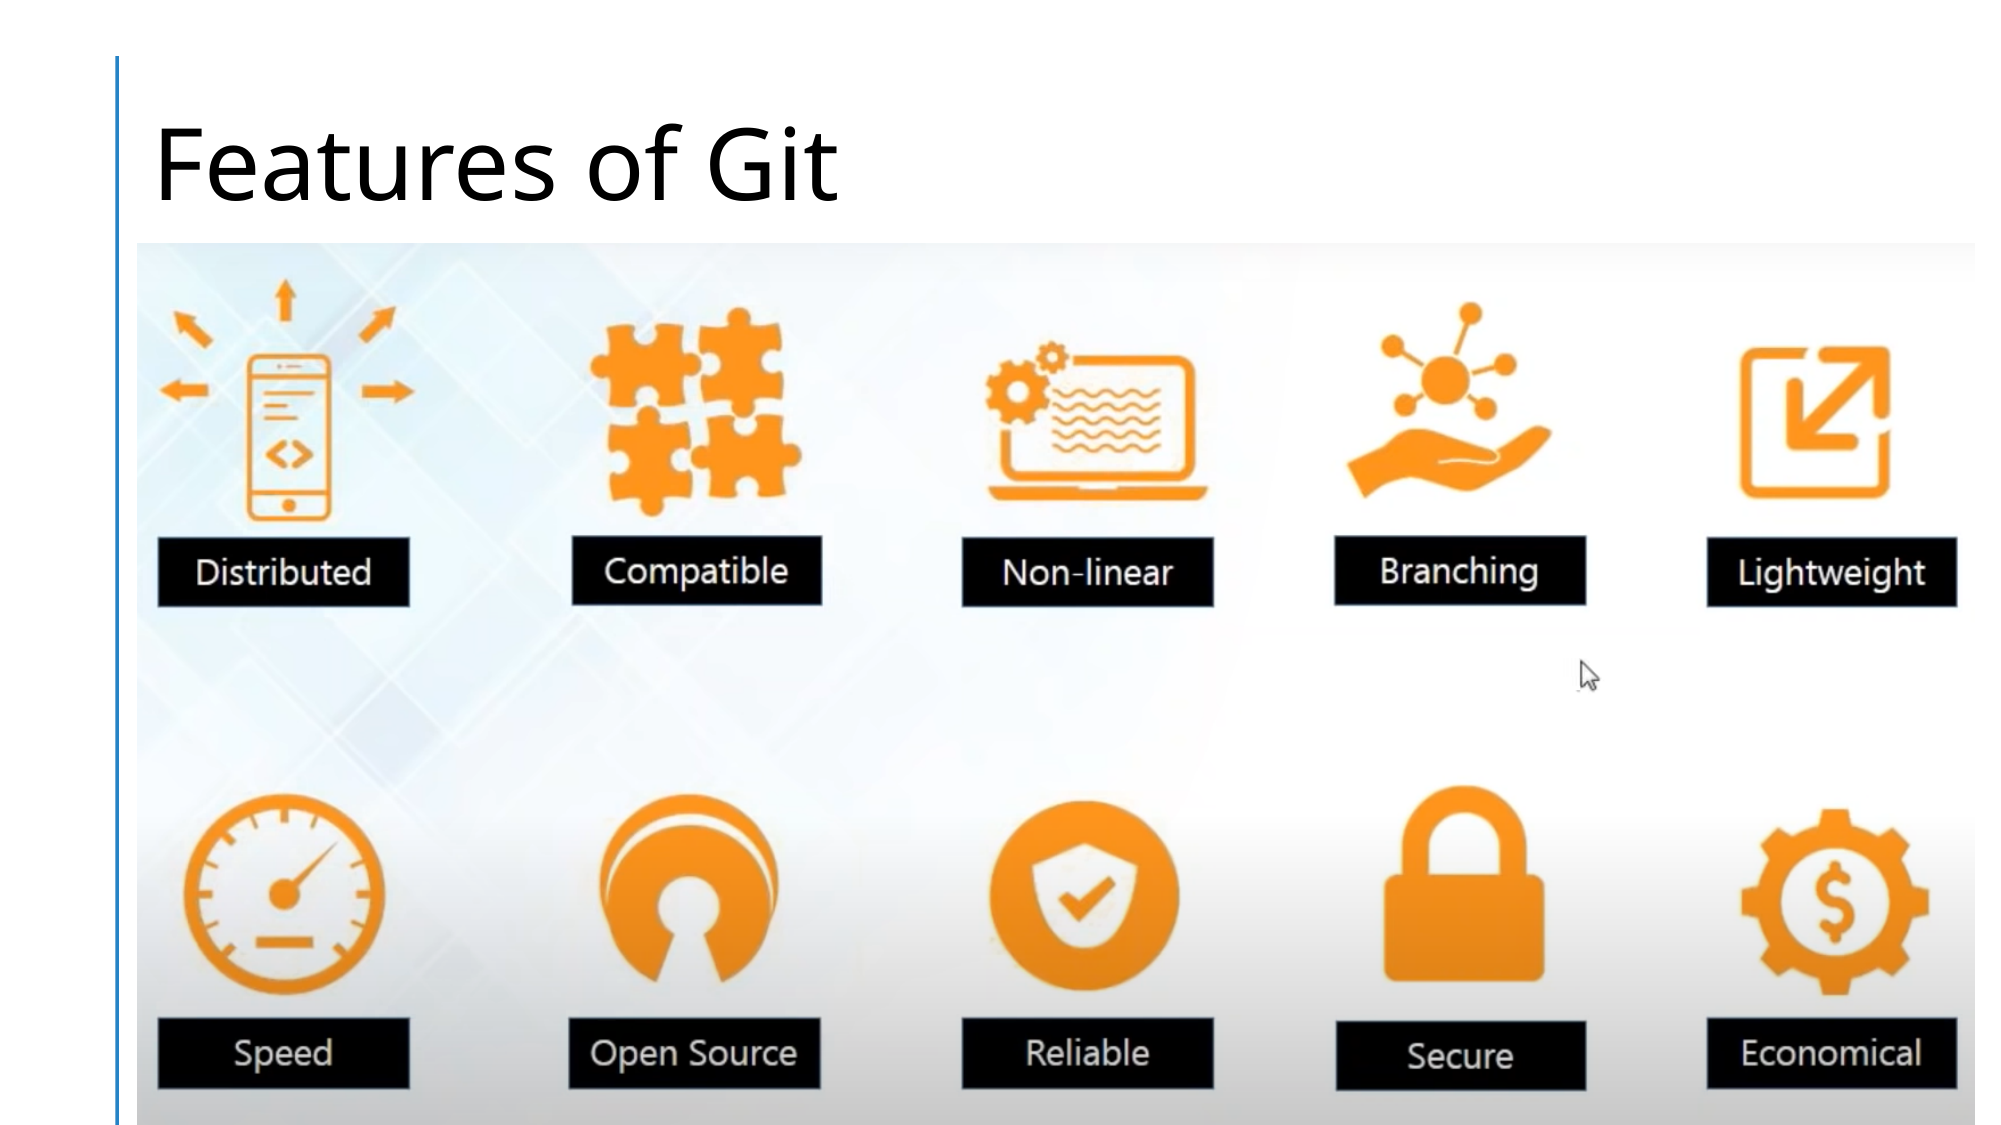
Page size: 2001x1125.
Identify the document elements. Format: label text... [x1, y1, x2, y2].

title Features of Git [137, 59, 1863, 243]
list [137, 243, 1975, 1125]
